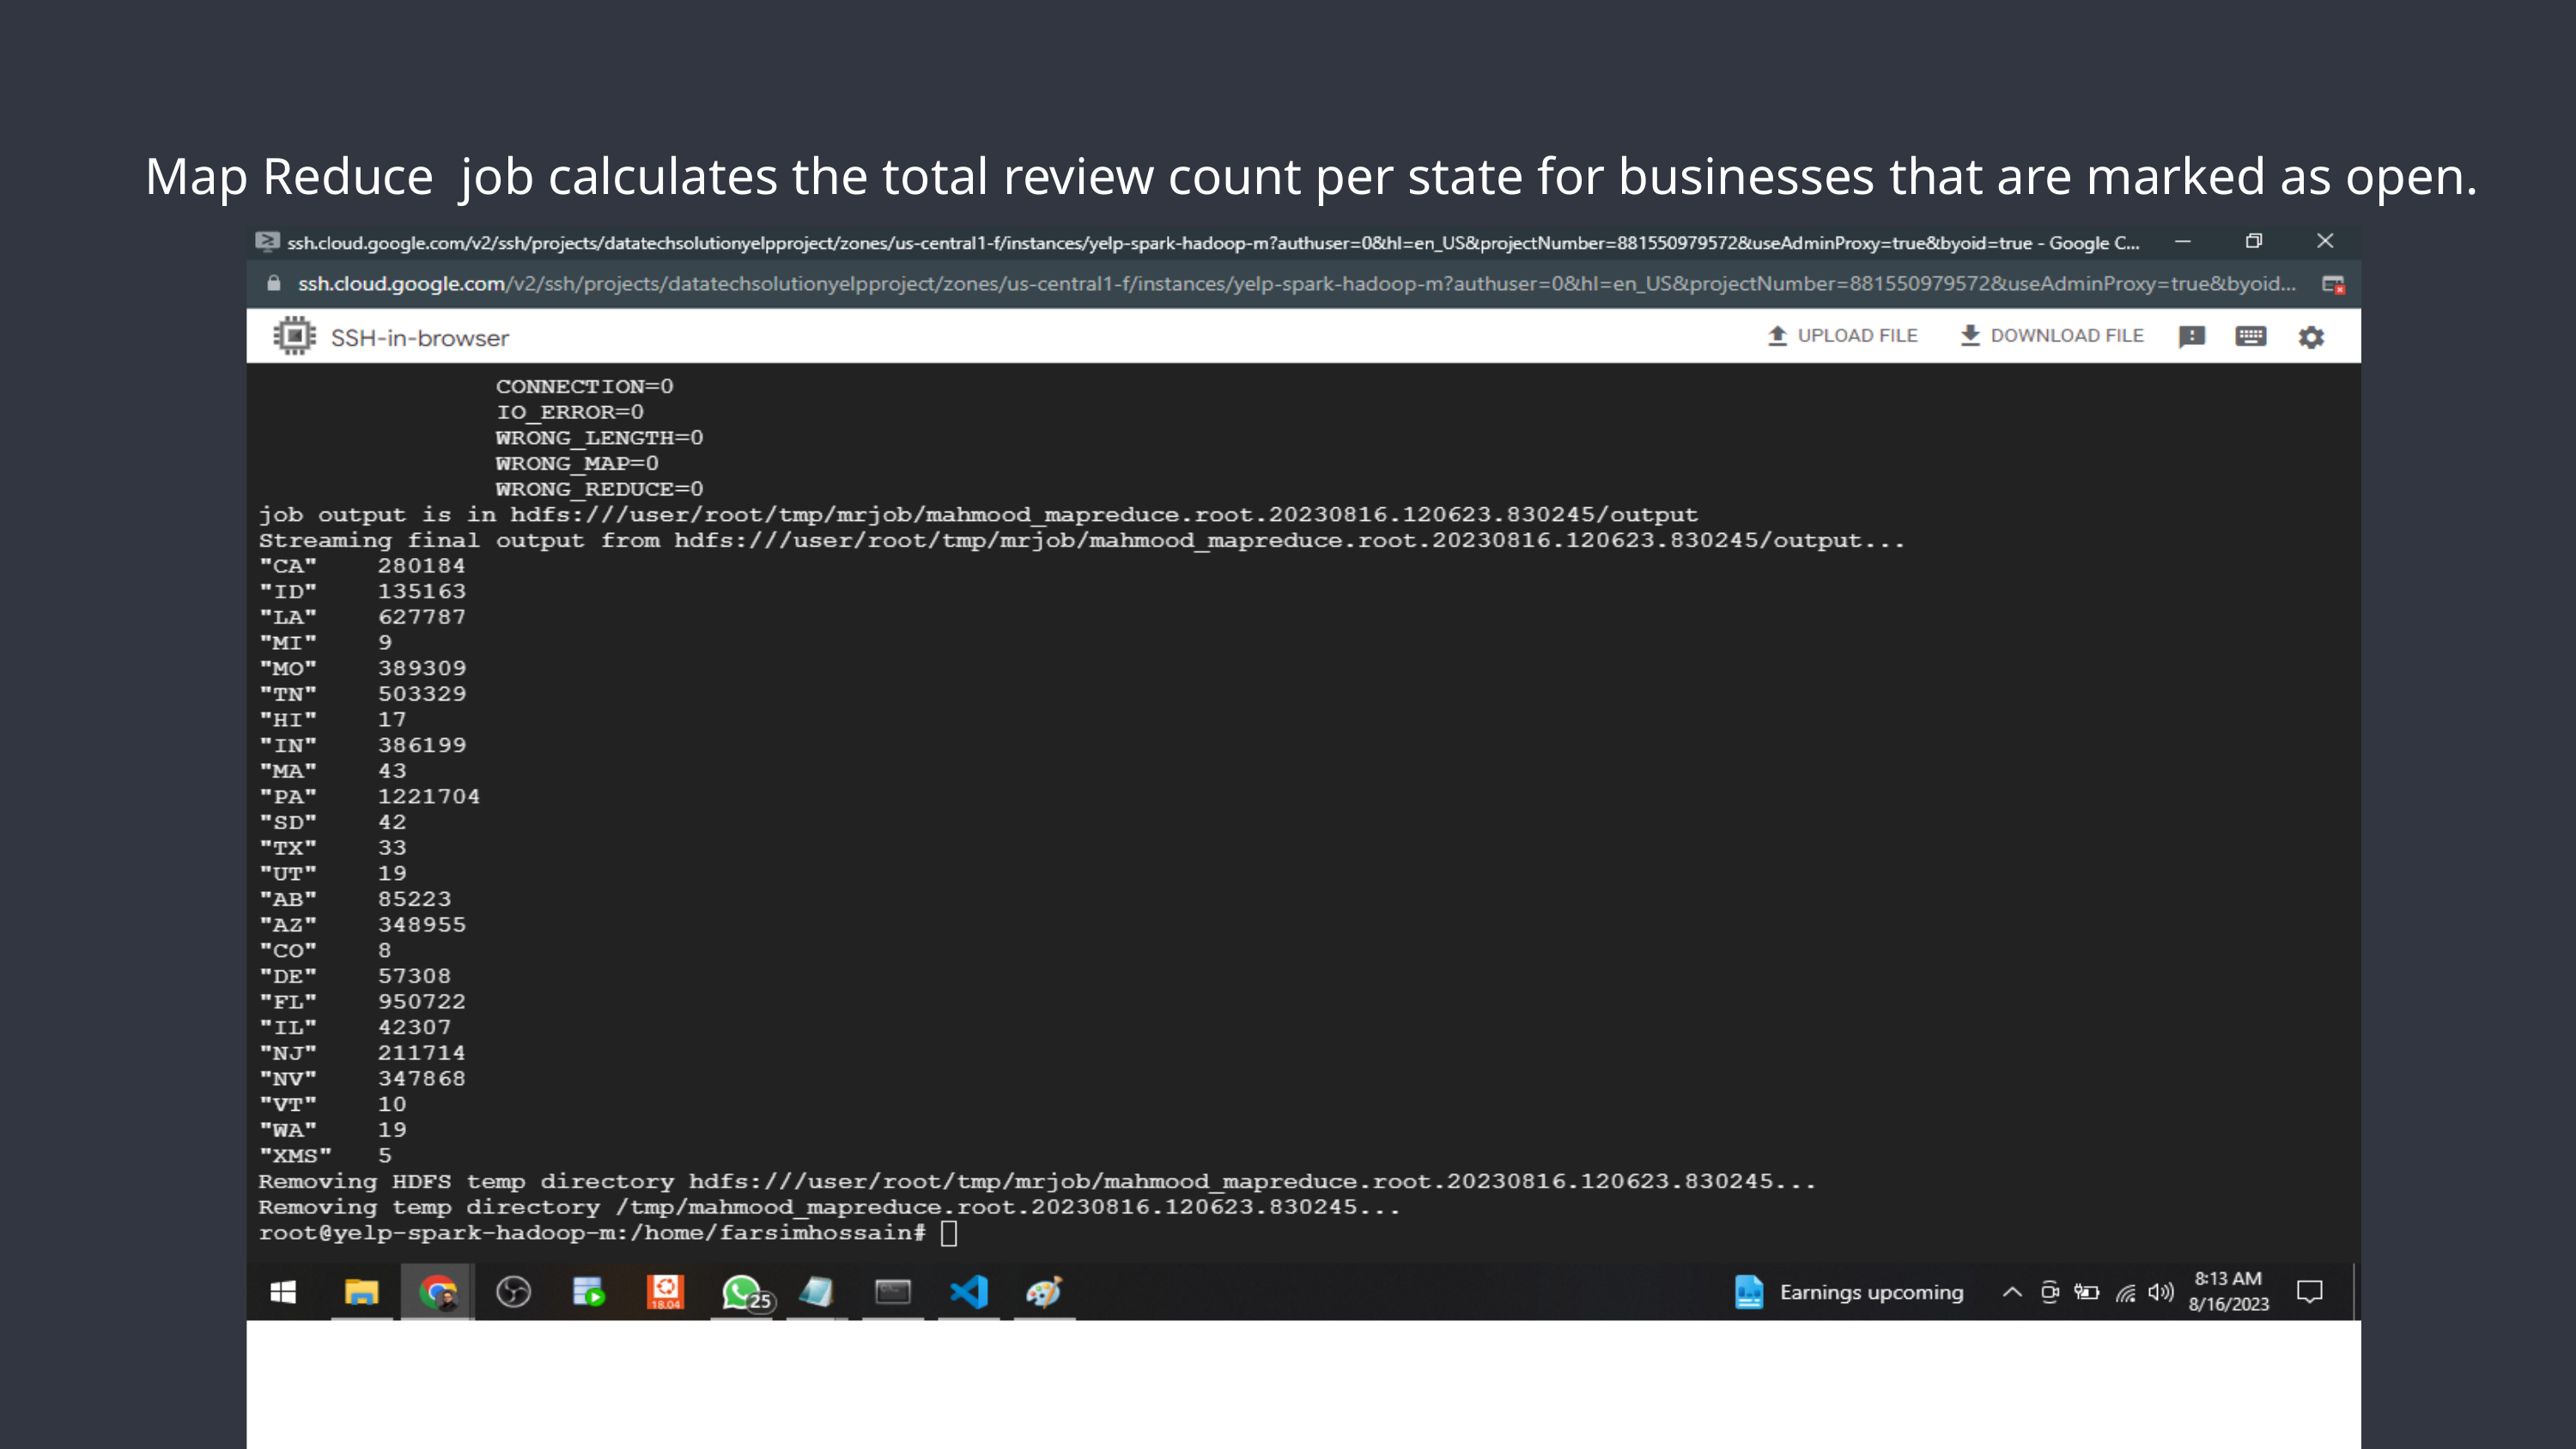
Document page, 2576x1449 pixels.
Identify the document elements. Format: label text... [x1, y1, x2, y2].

text_box [246, 227, 2361, 1449]
text_box Map Reduce job calculates the total review count per state for businesses that are marked as open. [144, 77, 2576, 204]
